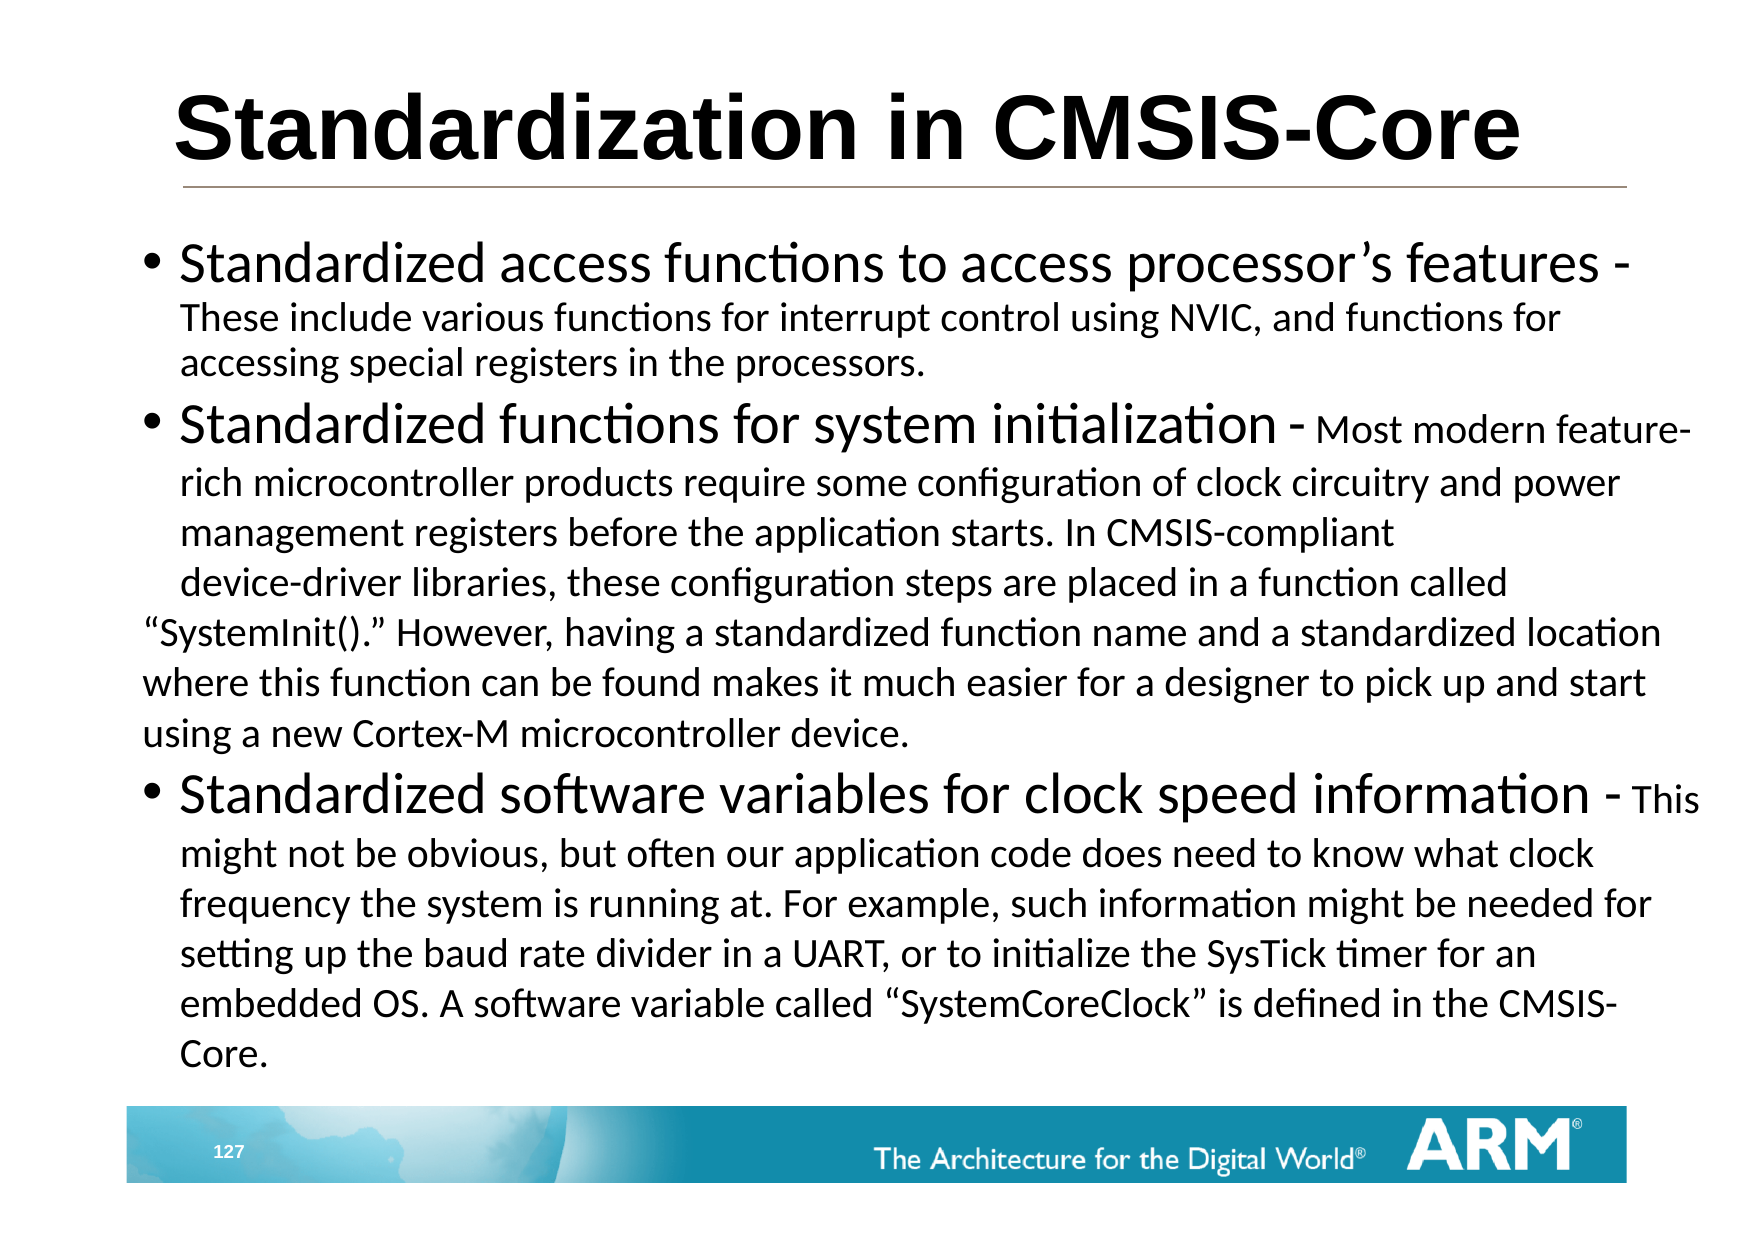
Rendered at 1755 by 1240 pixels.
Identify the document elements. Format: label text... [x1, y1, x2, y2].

picture [126, 1106, 1627, 1183]
slide_number 127 [198, 1139, 287, 1187]
list Standardized access functions to access processor’s features - These include various functions for interrupt control using NVIC, and functions for accessing special registers in the processors. Standardized functions for system initialization - Most modern feature-rich microcontroller products require some configuration of clock circuitry and power management registers before the application starts. In CMSIS-compliant device-driver libraries, these configuration steps are placed in a function called “SystemInit().” However, having a standardized function name and a standardized location where this function can be found makes it much easier for a designer to pick up and start using a new Cortex-M microcontroller device. Standardized software variables for clock speed information - This might not be obvious, but often our application code does need to know what clock frequency the system is running at. For example, such information might be needed for setting up the baud rate divider in a UART, or to initialize the SysTick timer for an embedded OS. A software variable called “SystemCoreClock” is defined in the CMSIS-Core. [142, 232, 1703, 1070]
title Standardization in CMSIS-Core [173, 80, 1581, 172]
